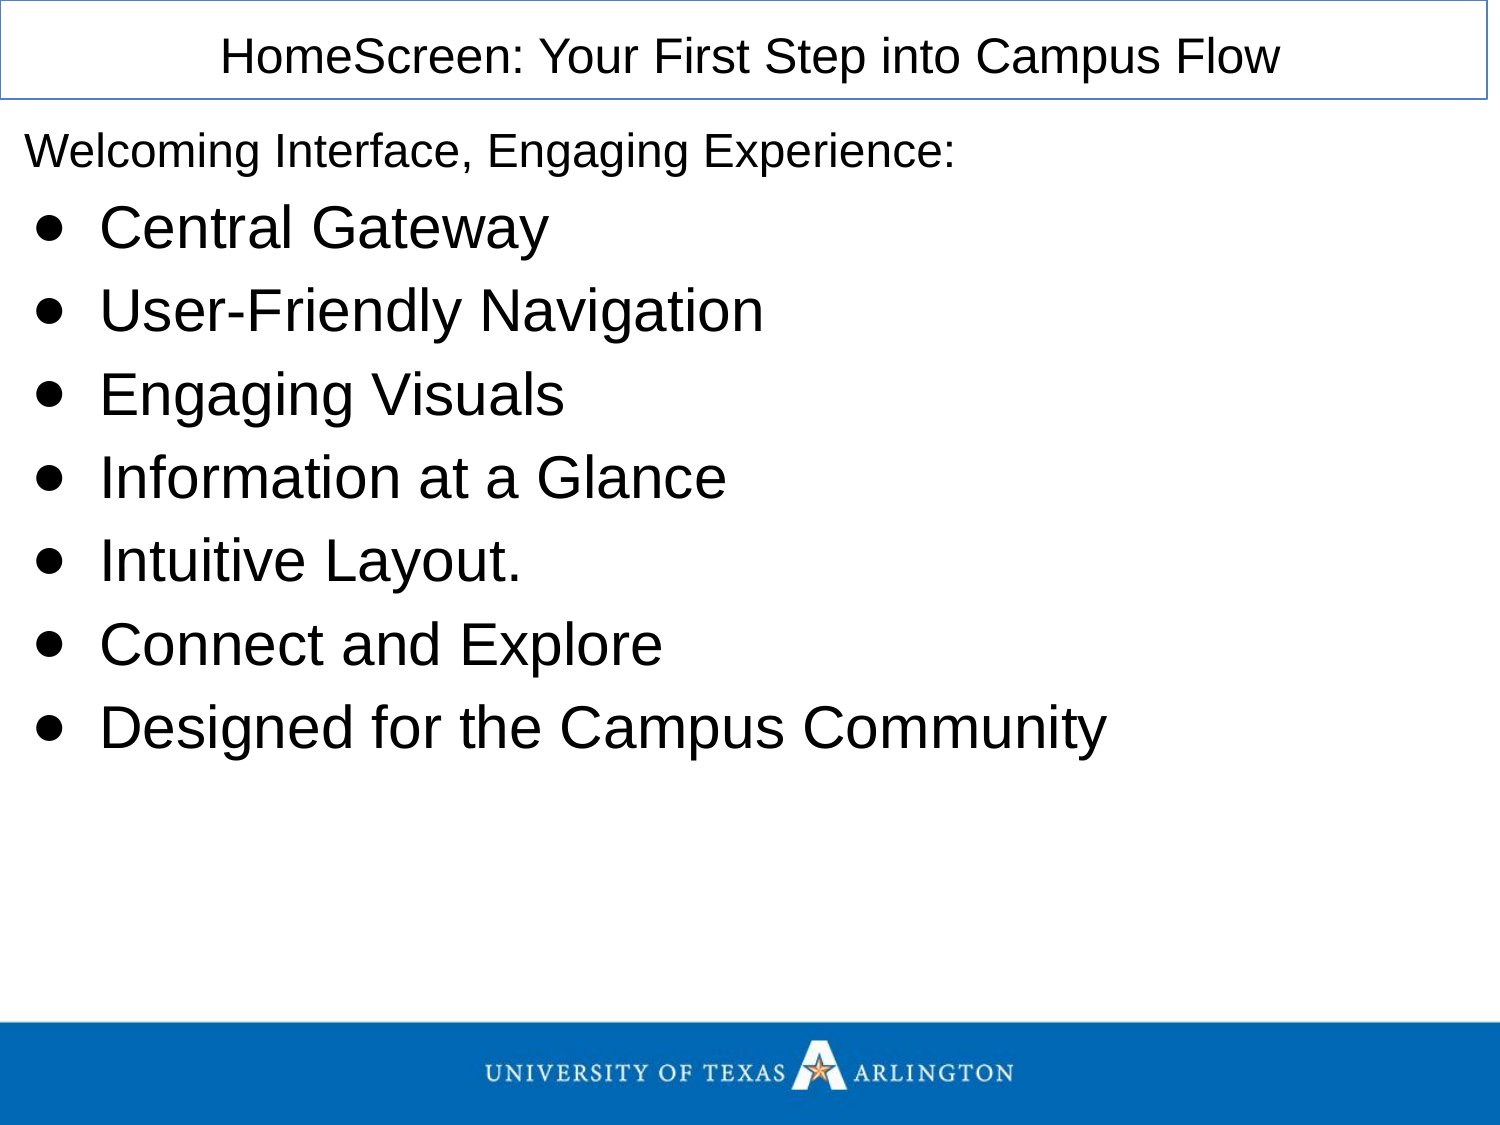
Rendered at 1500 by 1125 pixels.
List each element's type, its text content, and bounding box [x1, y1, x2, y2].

text_box Welcoming Interface, Engaging Experience: Central Gateway User-Friendly Navigation Engaging Visuals Information at a Glance Intuitive Layout. Connect and Explore Designed for the Campus Community [9, 96, 1478, 776]
text_box HomeScreen: Your First Step into Campus Flow [0, 0, 1487, 99]
picture [0, 0, 1500, 1125]
